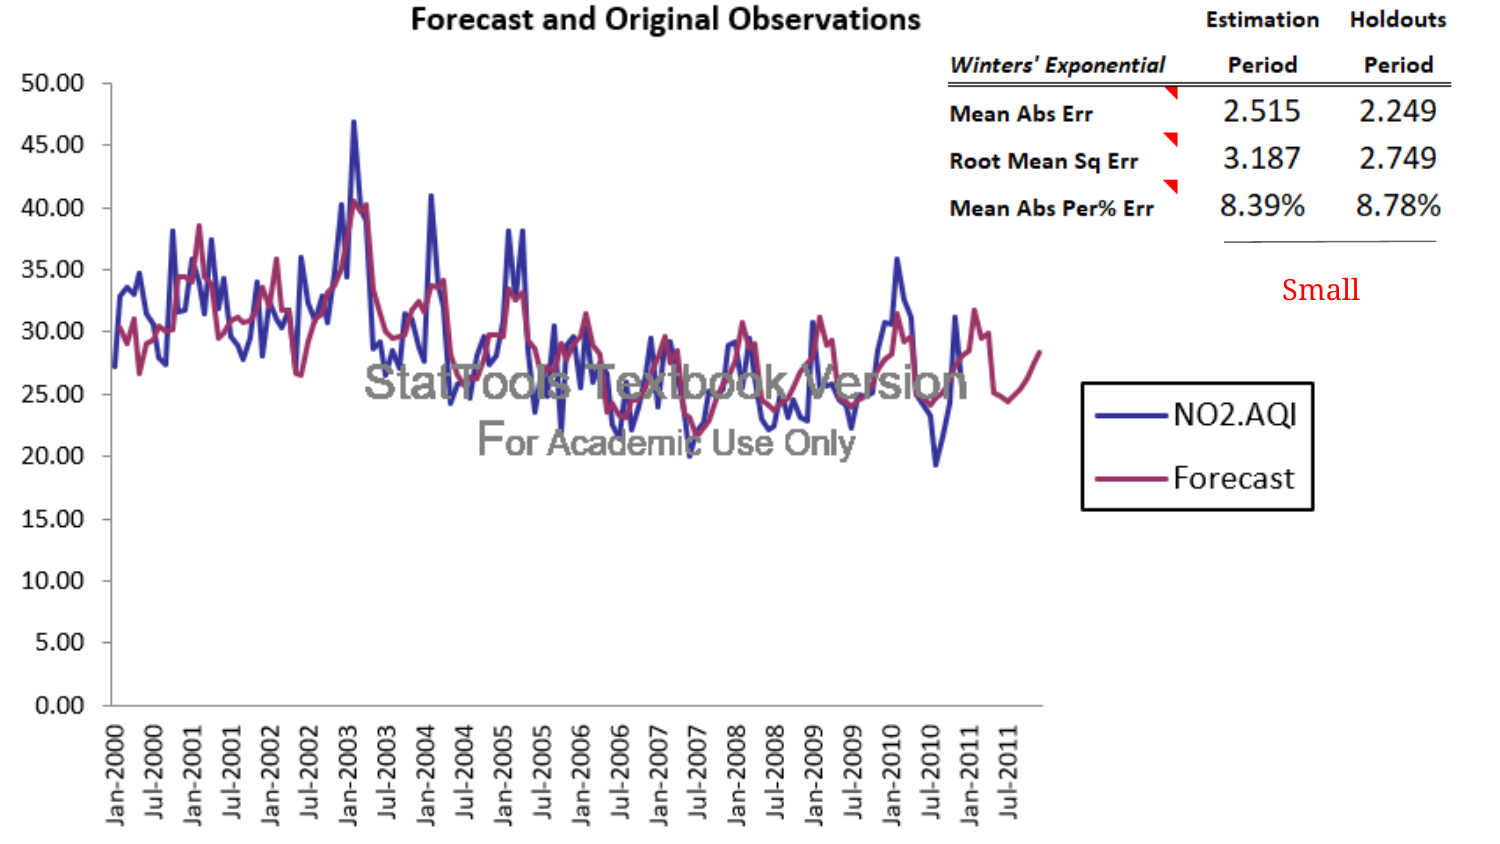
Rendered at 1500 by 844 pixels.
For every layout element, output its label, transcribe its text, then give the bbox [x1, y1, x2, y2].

text_box Small [1334, 255, 1451, 315]
picture [0, 0, 1500, 840]
